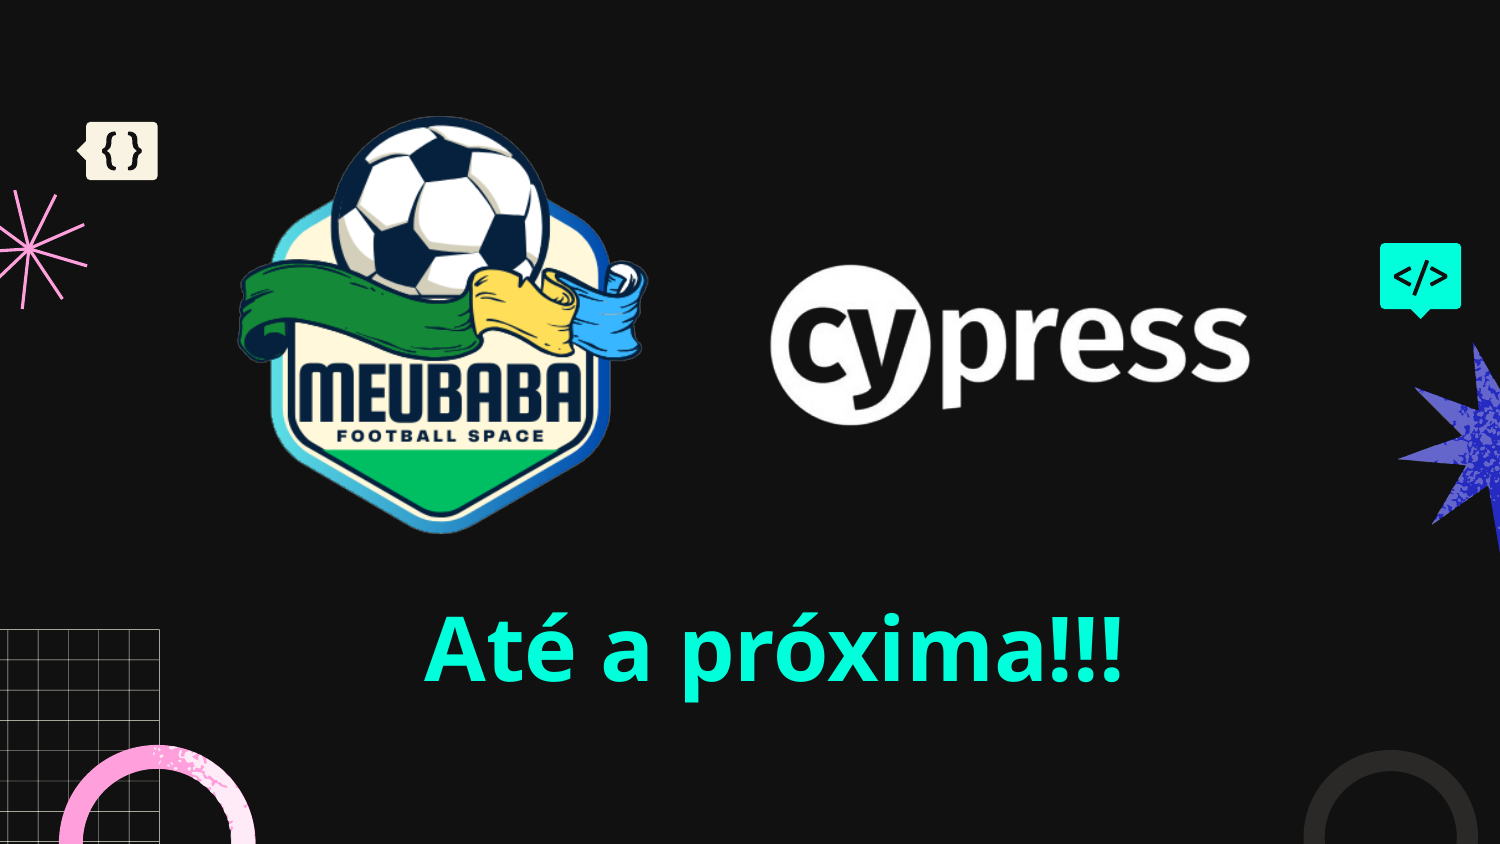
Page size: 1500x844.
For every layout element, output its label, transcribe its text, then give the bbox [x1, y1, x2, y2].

title Até a próxima!!! [356, 541, 1193, 759]
picture [236, 108, 1469, 545]
